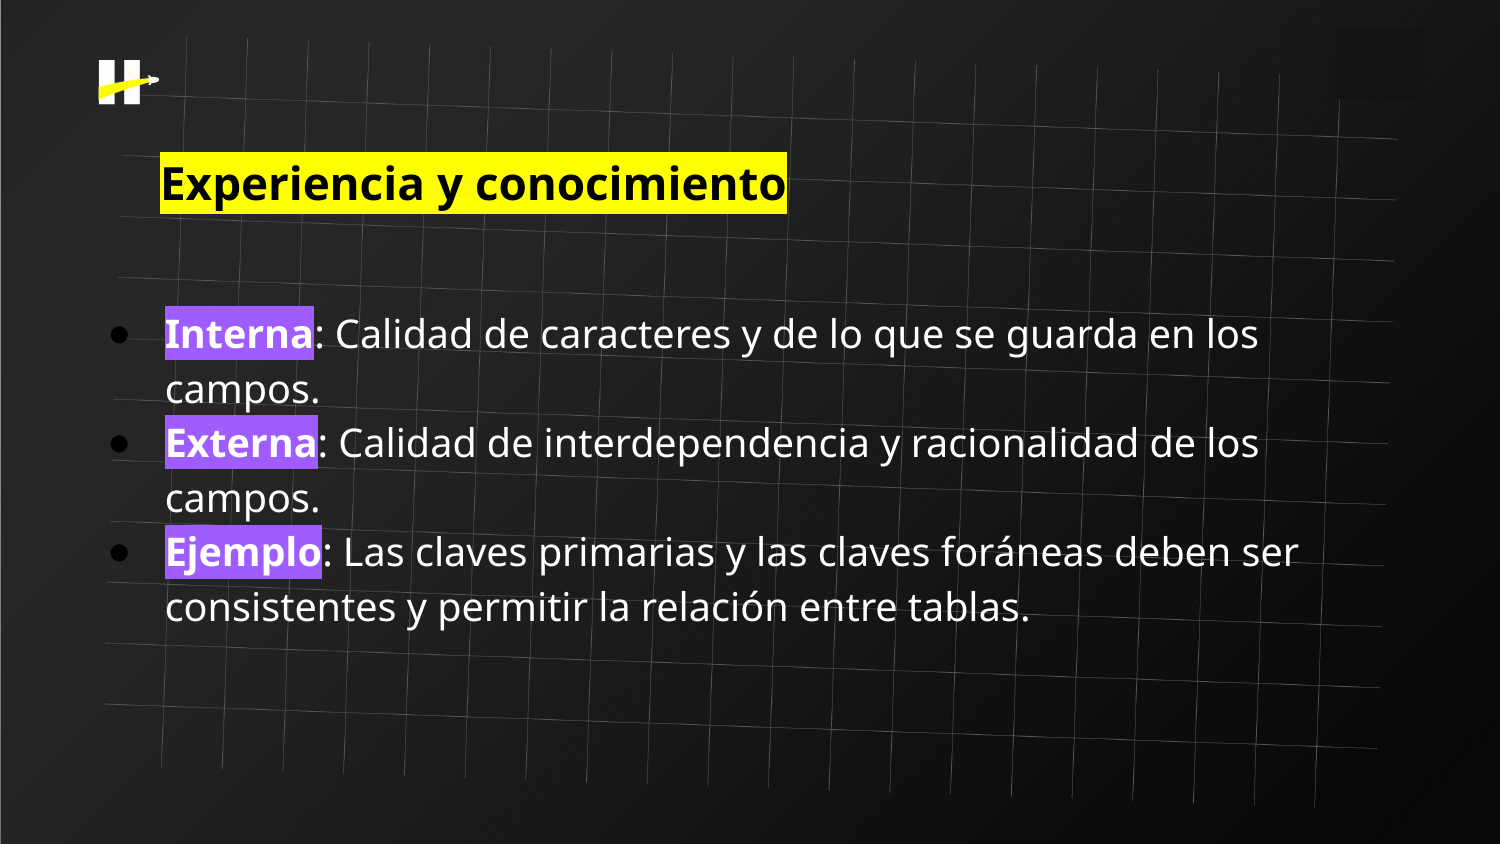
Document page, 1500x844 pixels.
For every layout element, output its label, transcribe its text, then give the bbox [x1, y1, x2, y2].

text_box Experiencia y conocimiento [145, 140, 904, 225]
text_box Interna: Calidad de caracteres y de lo que se guarda en los campos. Externa: Calidad de interdependencia y racionalidad de los campos. Ejemplo: Las claves primarias y las claves foráneas deben ser consistentes y permitir la relación entre tablas. [74, 286, 1382, 479]
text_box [74, 28, 1425, 132]
picture [0, 0, 1500, 844]
